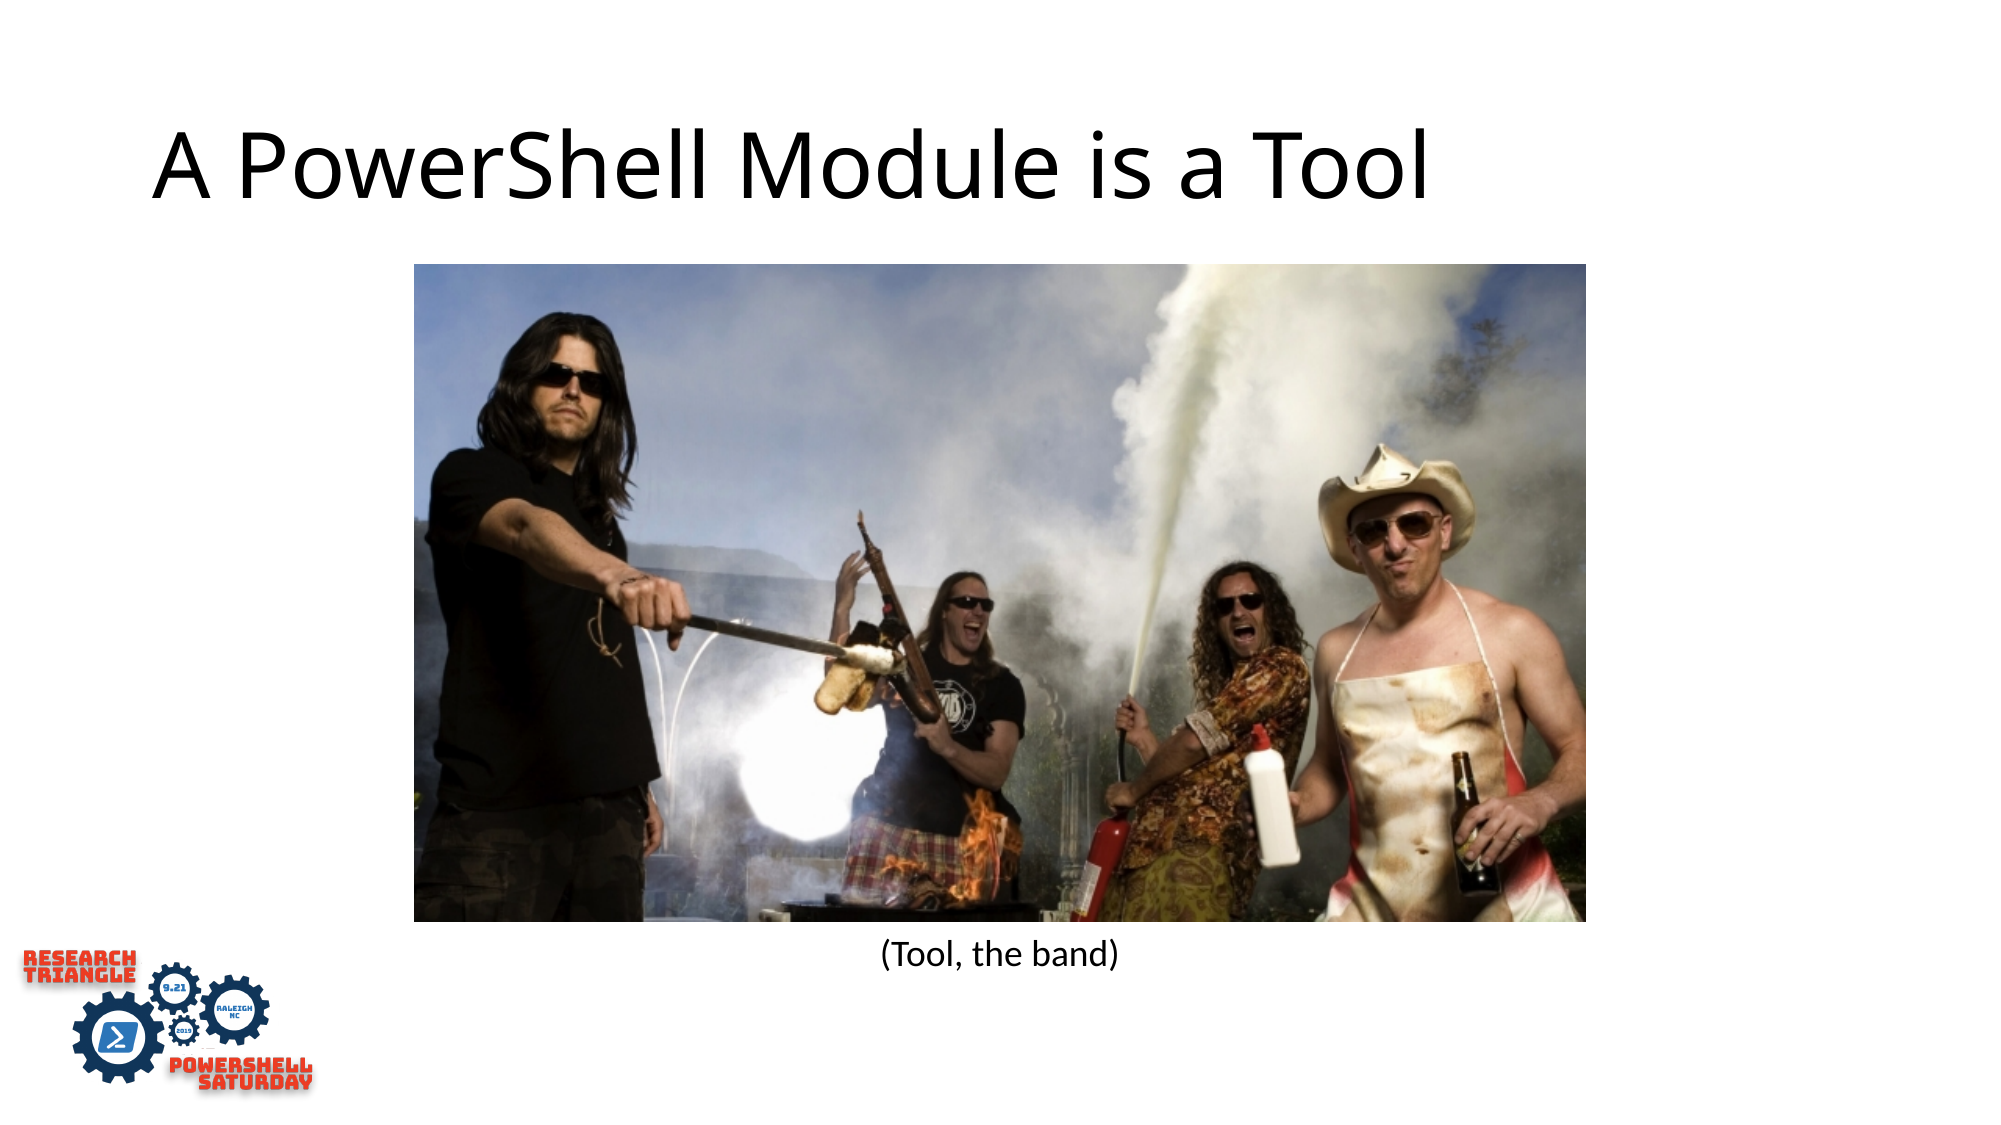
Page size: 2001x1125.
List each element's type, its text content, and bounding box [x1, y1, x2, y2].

text_box (Tool, the band) [865, 922, 1135, 981]
title A PowerShell Module is a Tool [137, 59, 1863, 278]
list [413, 264, 1586, 922]
picture [22, 947, 313, 1108]
